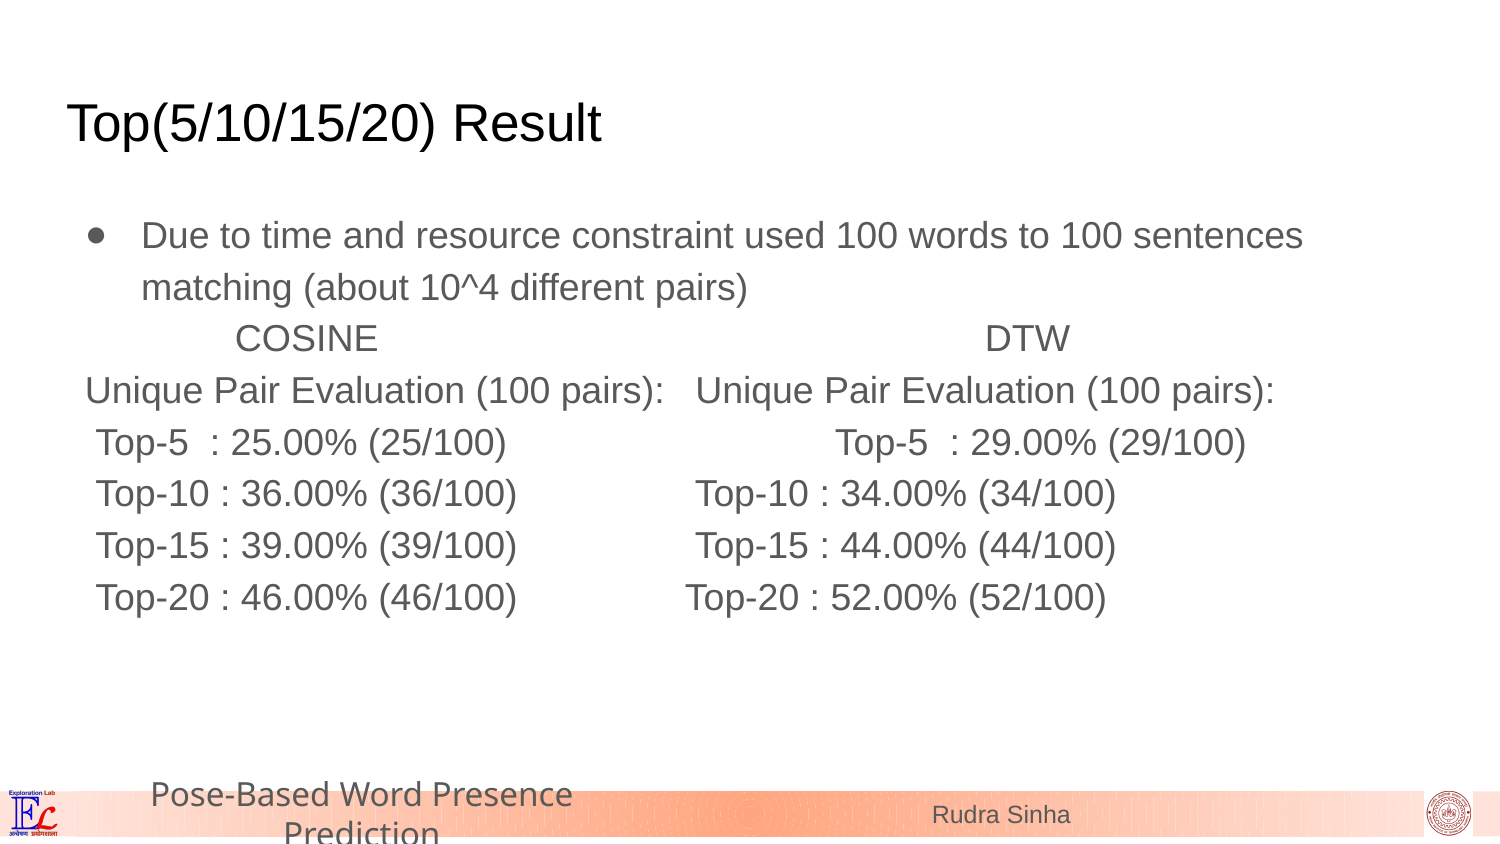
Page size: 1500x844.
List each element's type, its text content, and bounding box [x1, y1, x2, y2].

picture [1424, 790, 1473, 837]
title Top(5/10/15/20) Result [51, 72, 1449, 167]
list Due to time and resource constraint used 100 words to 100 sentences matching (about 10^4 different pairs) COSINE DTW Unique Pair Evaluation (100 pairs): Unique Pair Evaluation (100 pairs): Top-5 : 25.00% (25/100) Top-5 : 29.00% (29/100) Top-10 : 36.00% (36/100) Top-10 : 34.00% (34/100) Top-15 : 39.00% (39/100) Top-15 : 44.00% (44/100) Top-20 : 46.00% (46/100) Top-20 : 52.00% (52/100) [51, 189, 1449, 750]
picture [0, 787, 66, 840]
